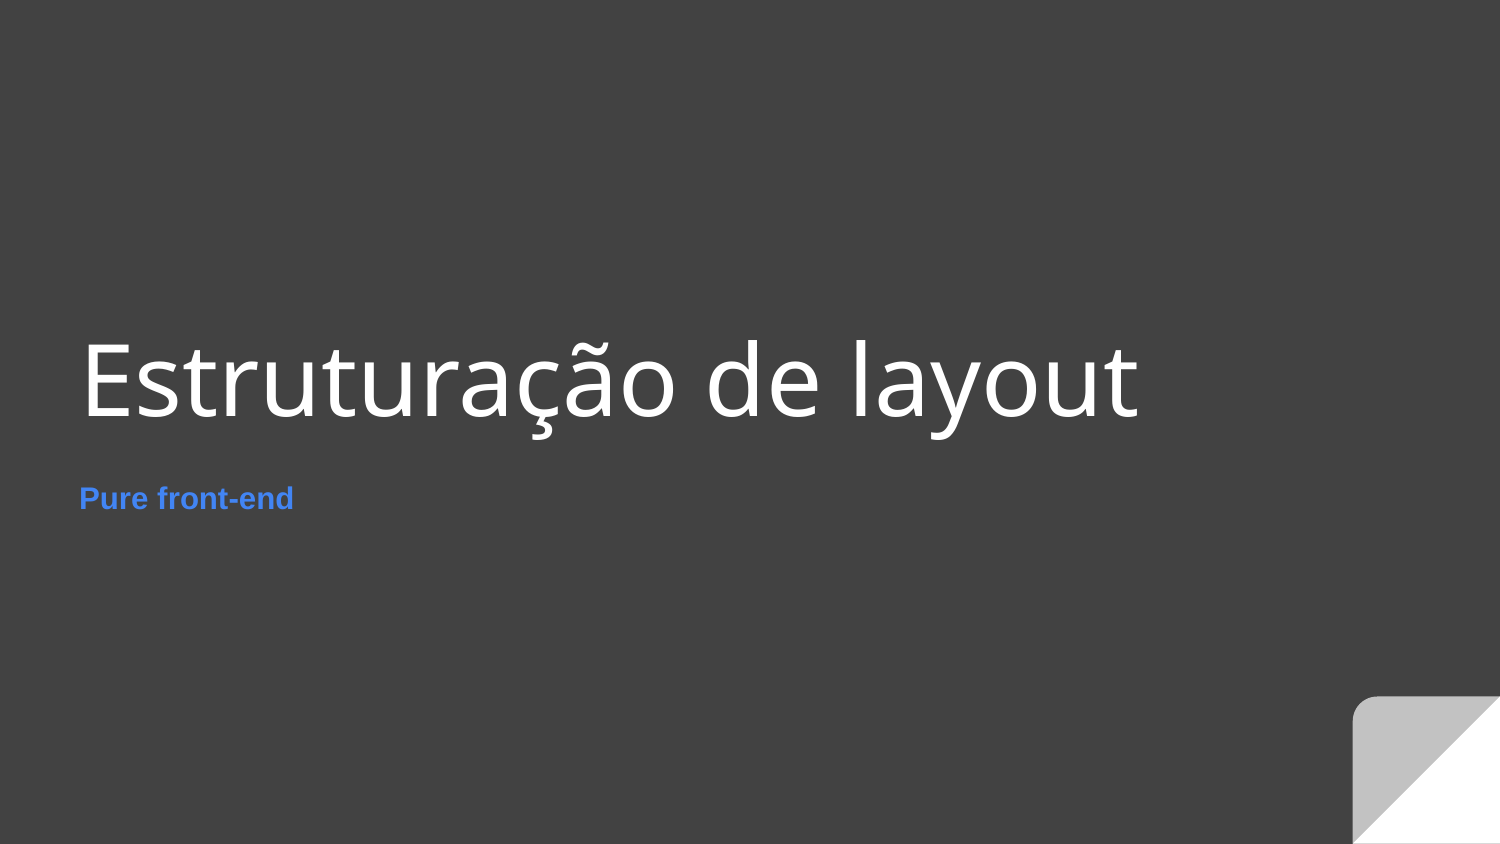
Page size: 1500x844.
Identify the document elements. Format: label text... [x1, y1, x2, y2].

title Estruturação de layout [64, 298, 1413, 452]
subtitle Pure front-end [64, 457, 1413, 660]
